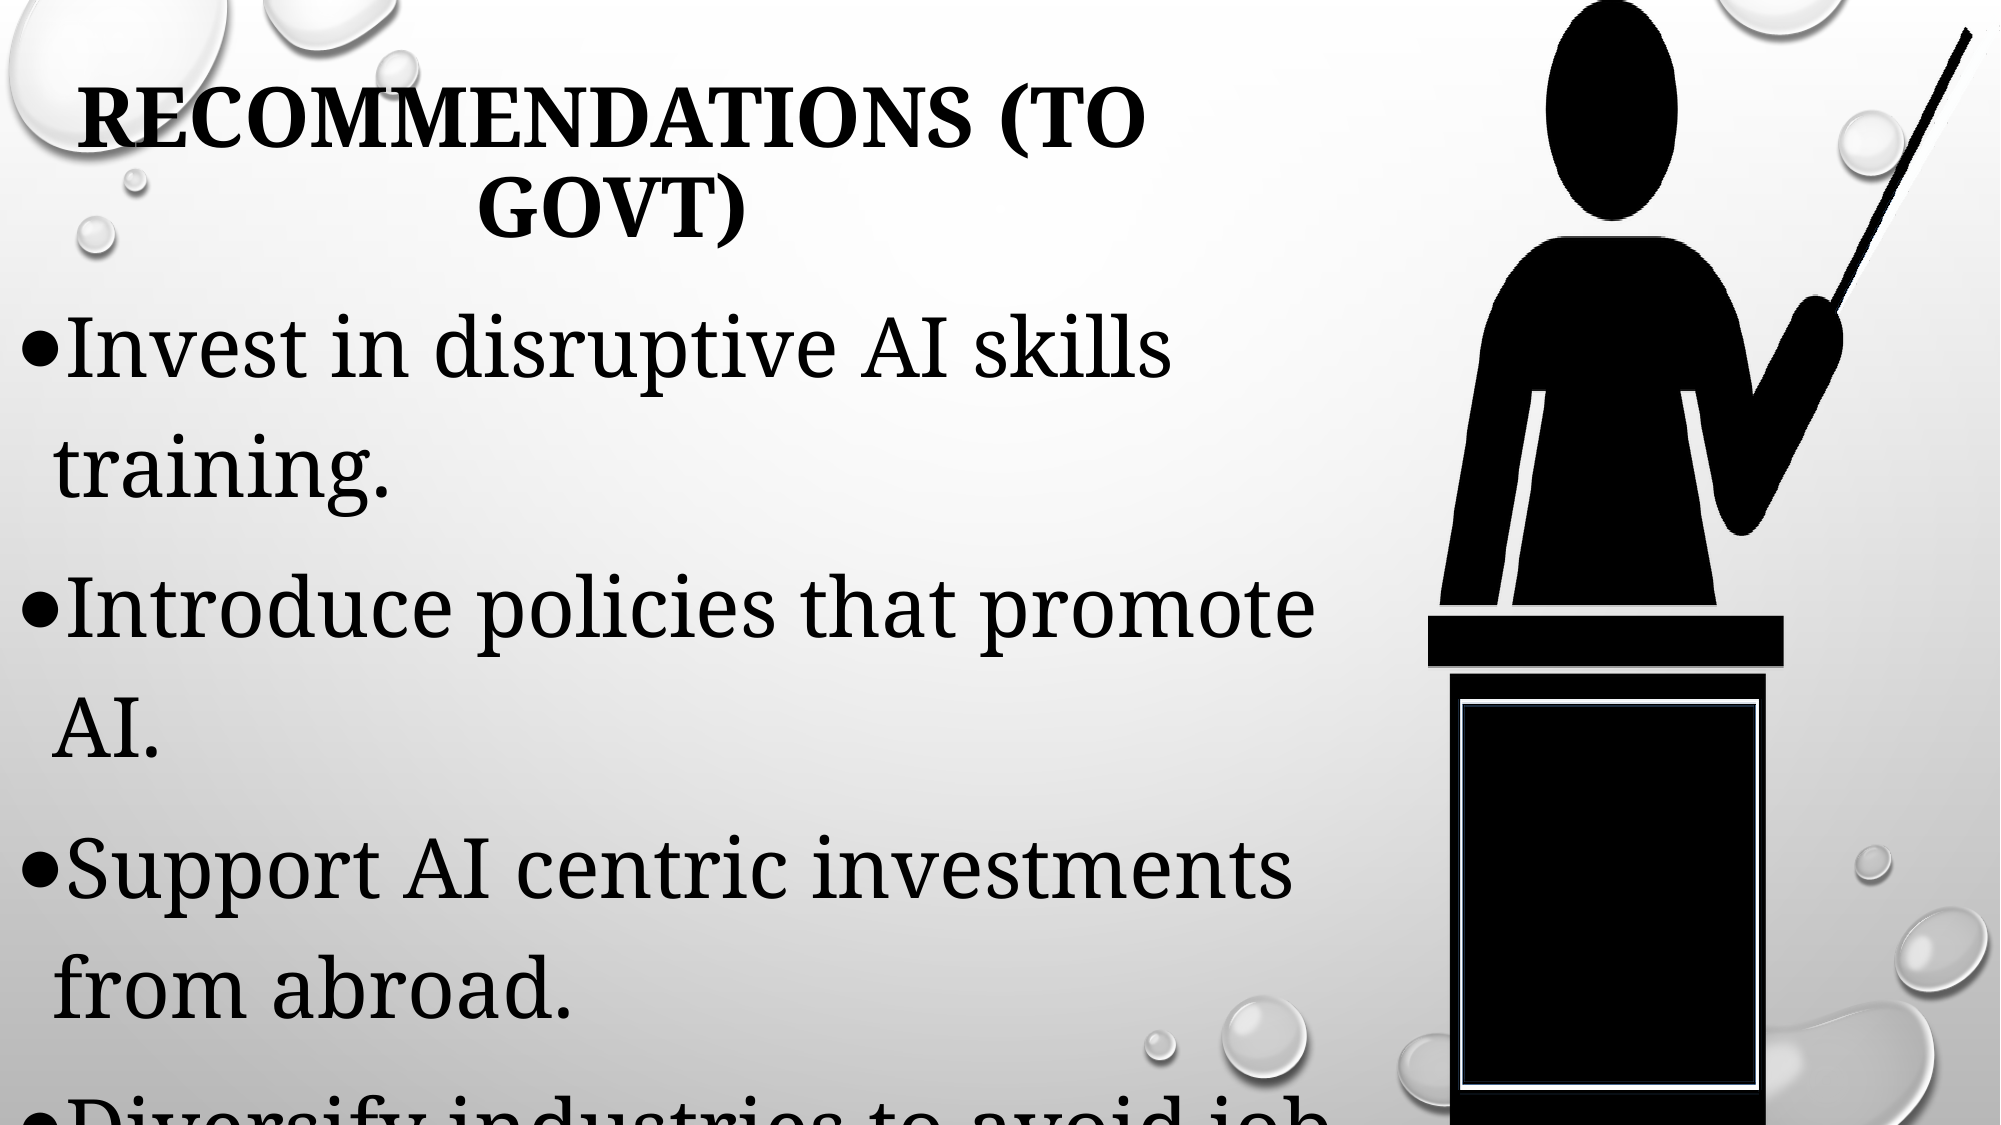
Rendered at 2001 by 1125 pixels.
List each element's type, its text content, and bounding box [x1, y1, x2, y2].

picture [0, 0, 2000, 1125]
title RECOMMENDATIONS (TO GOVT) [0, 0, 1226, 266]
list Invest in disruptive AI skills training. Introduce policies that promote AI. Support AI centric investments from abroad. Diversify industries to avoid job losses. [0, 266, 1423, 1091]
